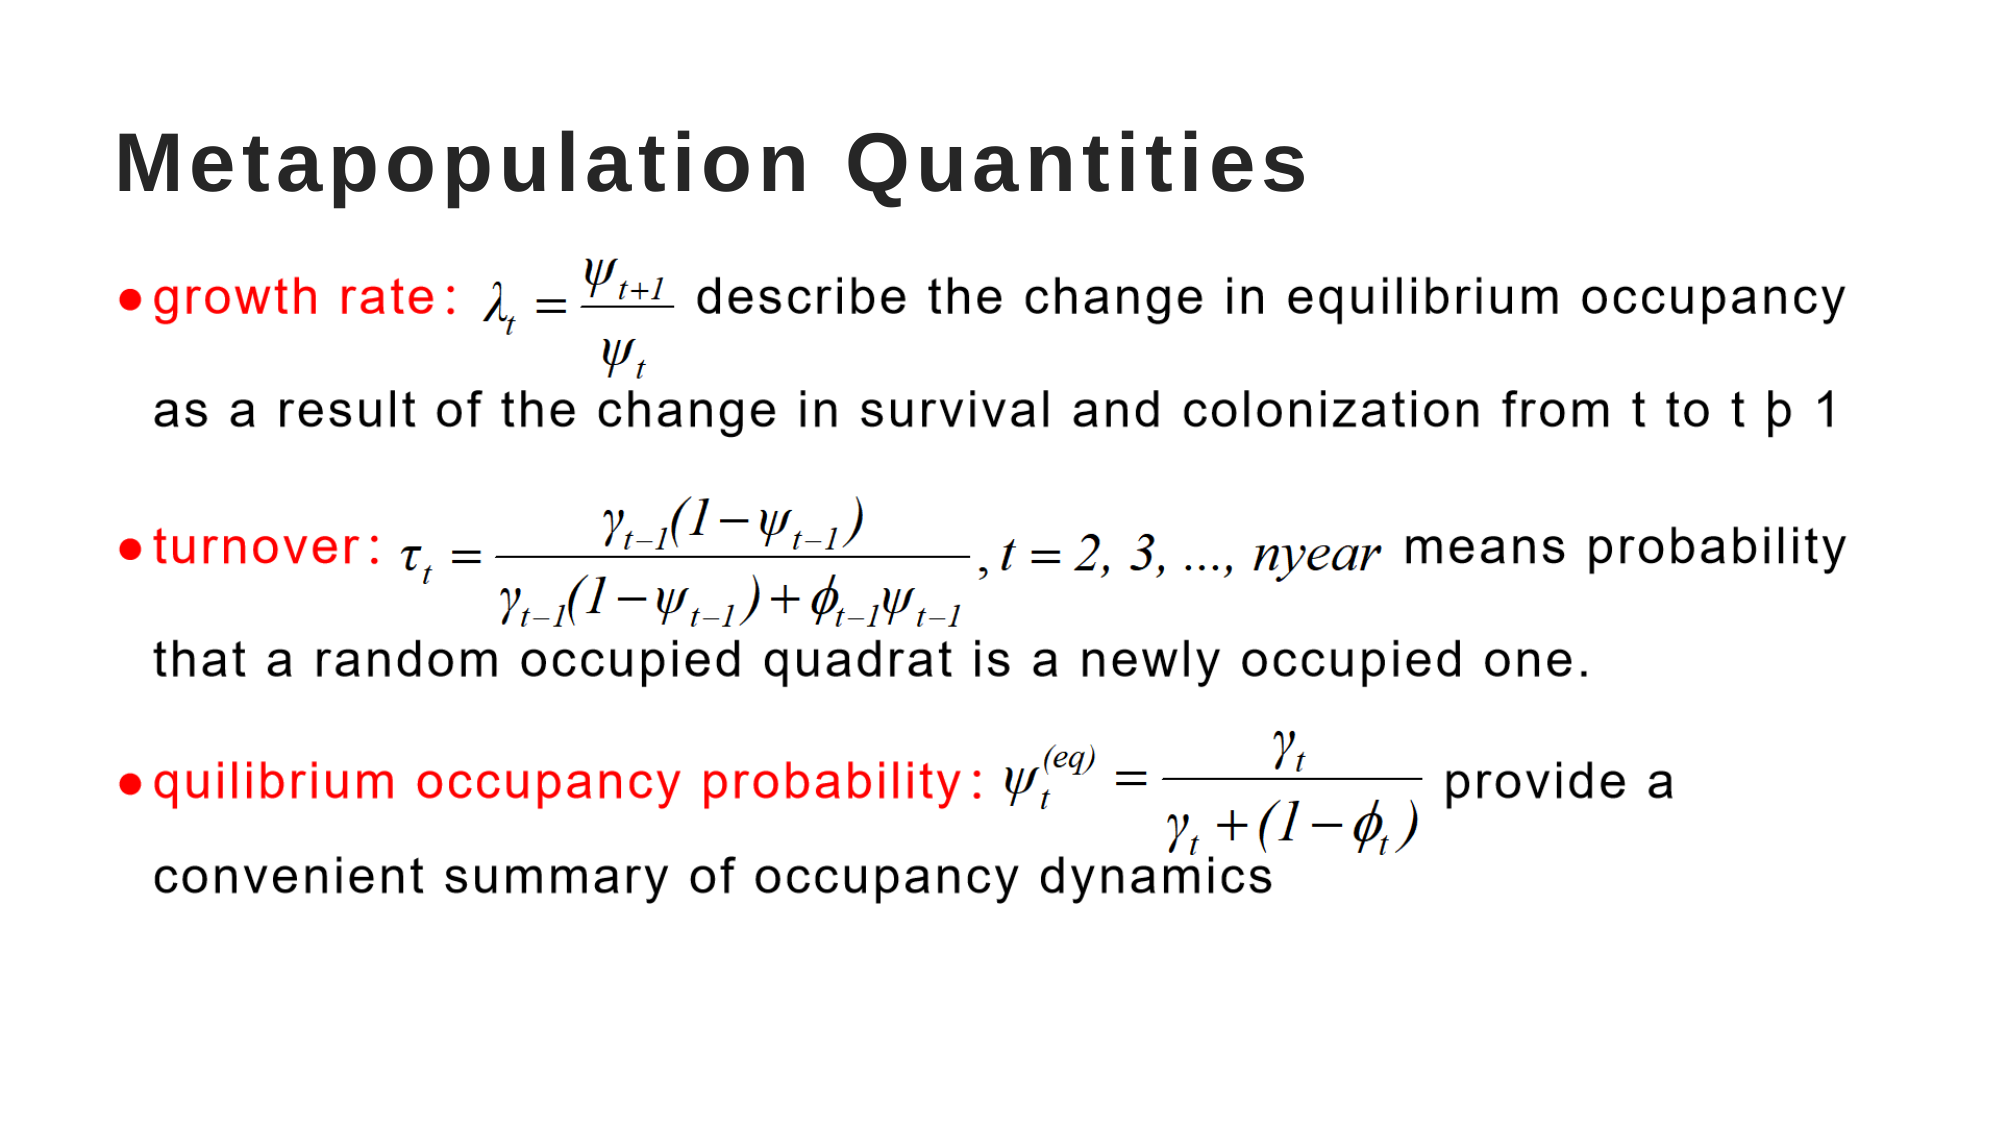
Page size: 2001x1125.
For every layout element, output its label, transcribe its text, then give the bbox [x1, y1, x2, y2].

title Metapopulation Quantities [99, 99, 1900, 215]
picture [0, 217, 2000, 1125]
